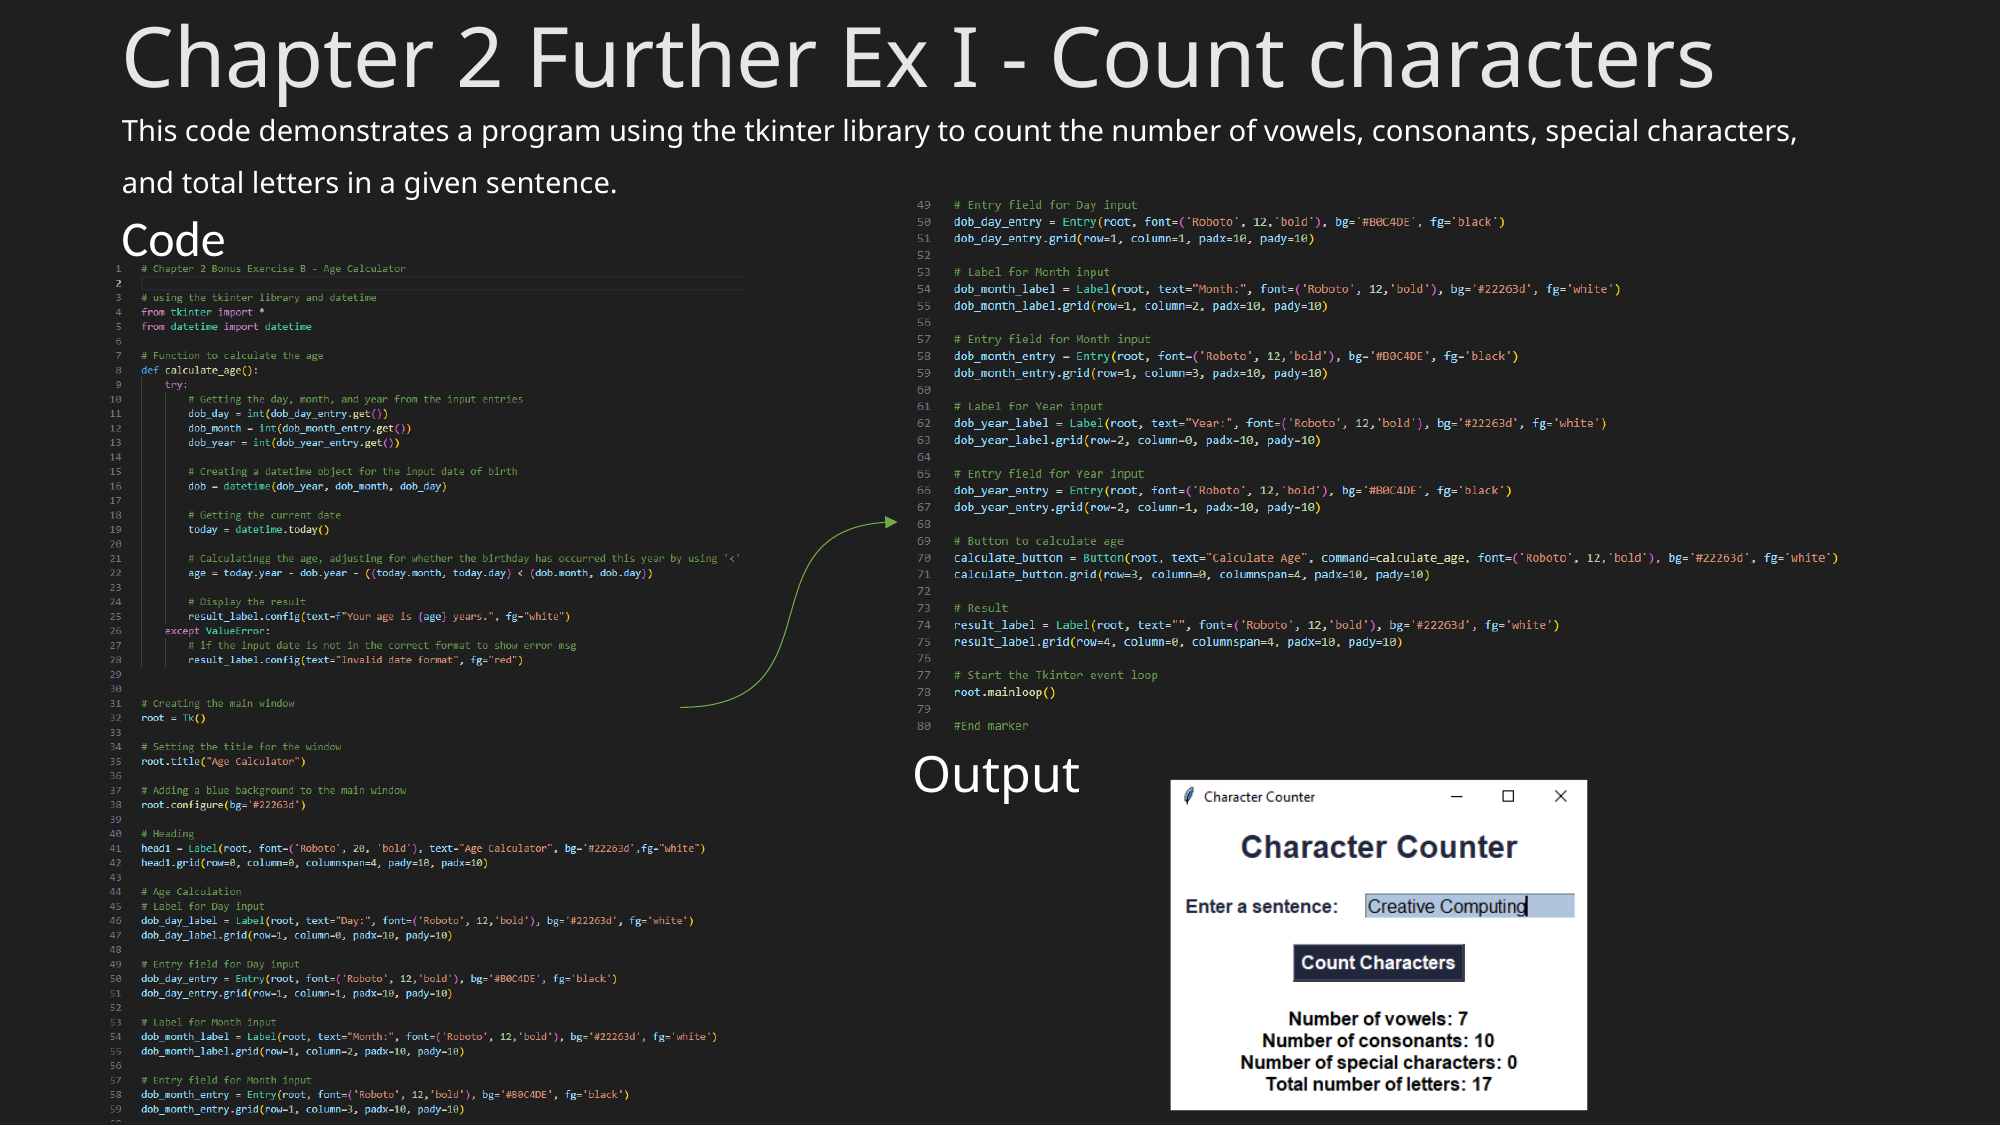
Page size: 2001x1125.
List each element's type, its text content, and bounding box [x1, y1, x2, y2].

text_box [679, 521, 898, 708]
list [106, 262, 746, 1123]
text_box Code [106, 199, 251, 262]
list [910, 196, 1848, 738]
picture [1165, 772, 1593, 1116]
text_box Output [897, 734, 1103, 810]
list This code demonstrates a program using the tkinter library to count the number of vowels, consonants, special characters, and total letters in a given sentence. [106, 162, 1871, 208]
title Chapter 2 Further Ex I - Count characters [106, 0, 2000, 169]
